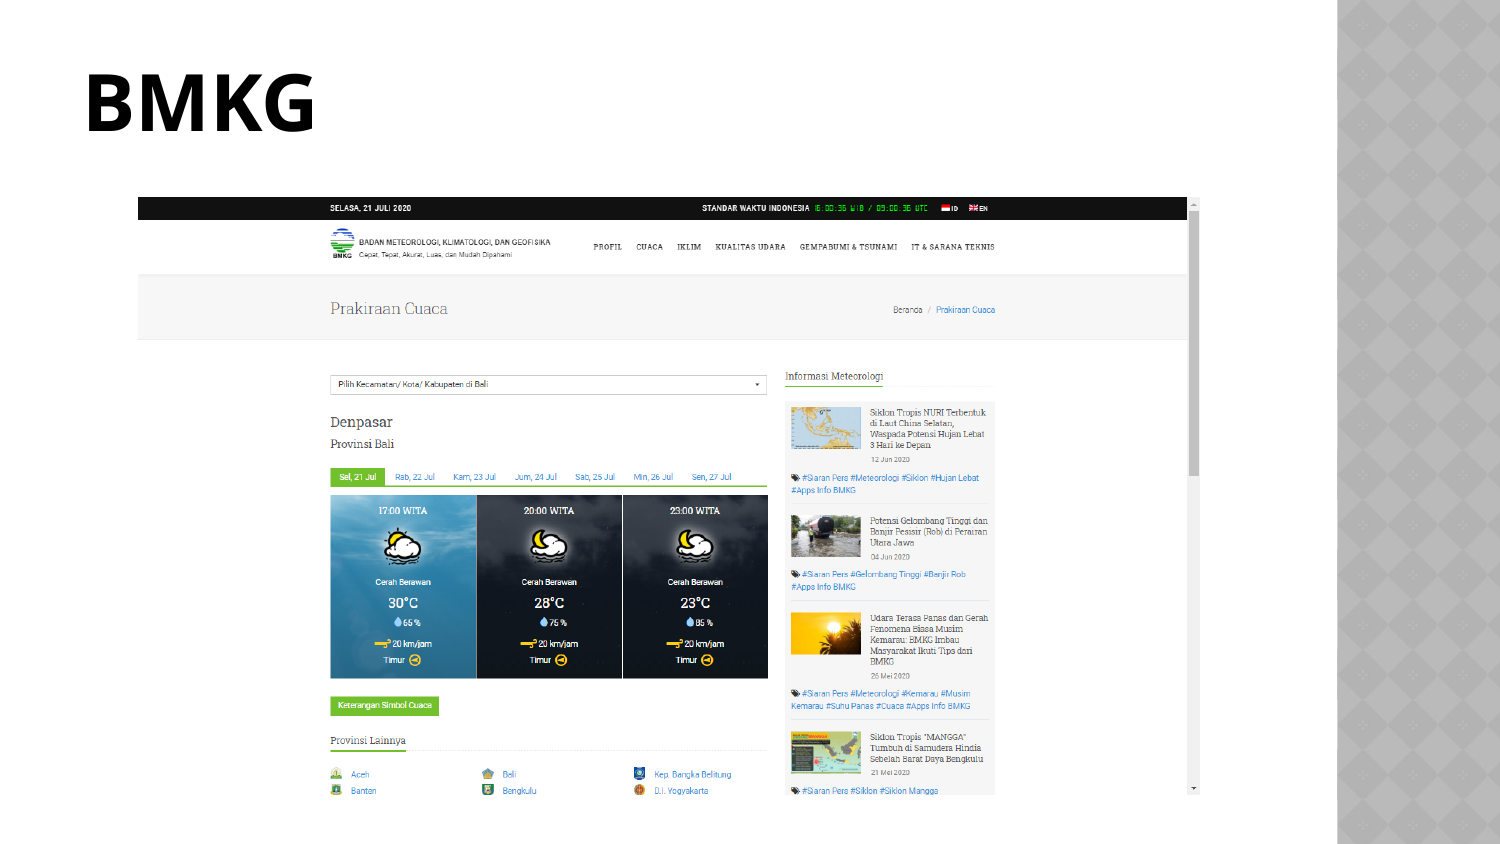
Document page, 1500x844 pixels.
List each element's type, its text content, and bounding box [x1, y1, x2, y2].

title BMKG [75, 39, 1263, 147]
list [137, 197, 1200, 795]
